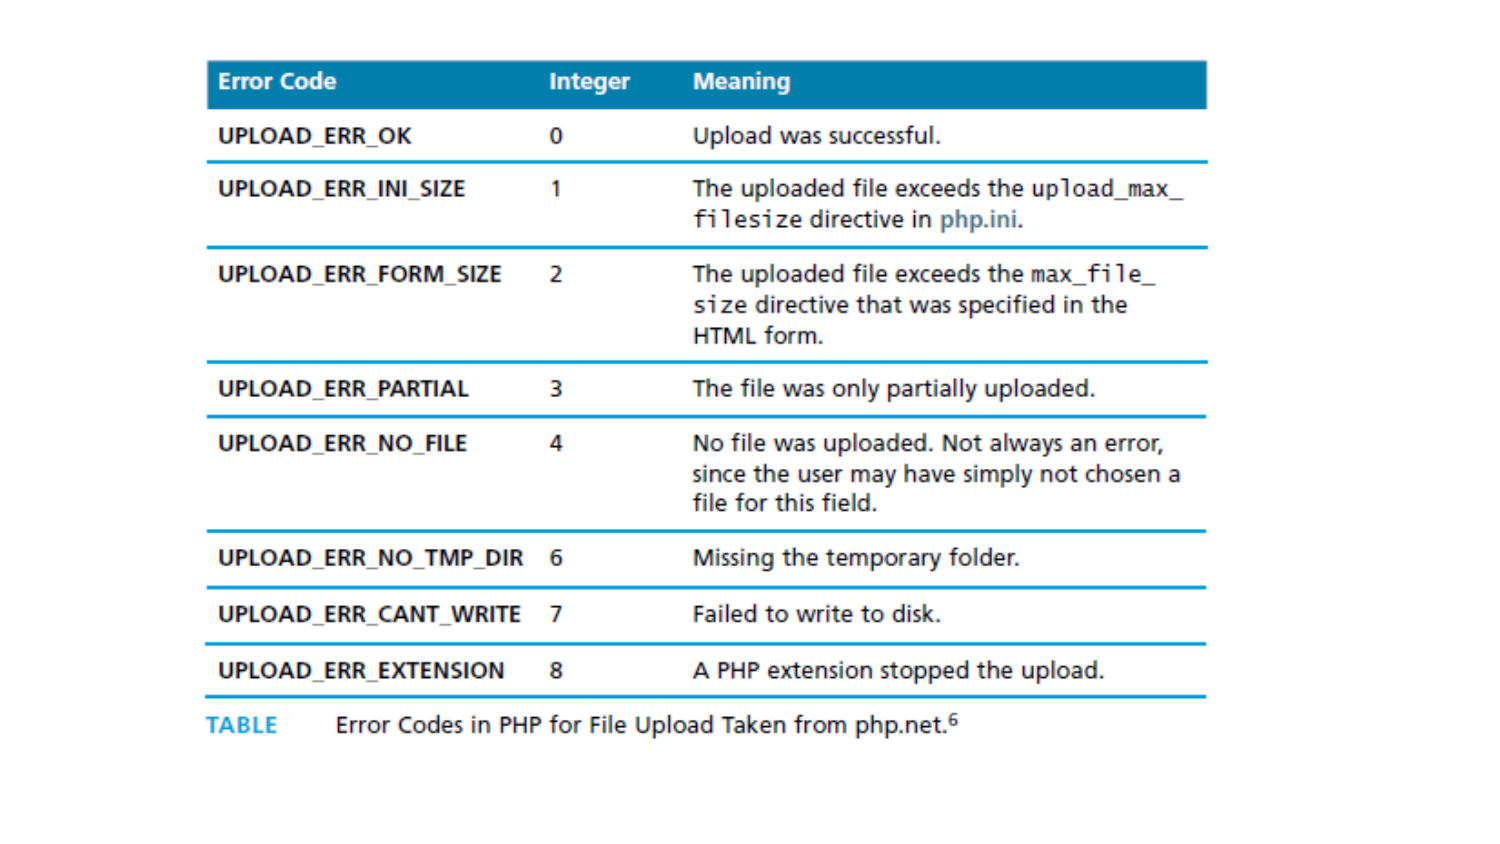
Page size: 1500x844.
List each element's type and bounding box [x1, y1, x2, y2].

picture [199, 46, 1232, 768]
